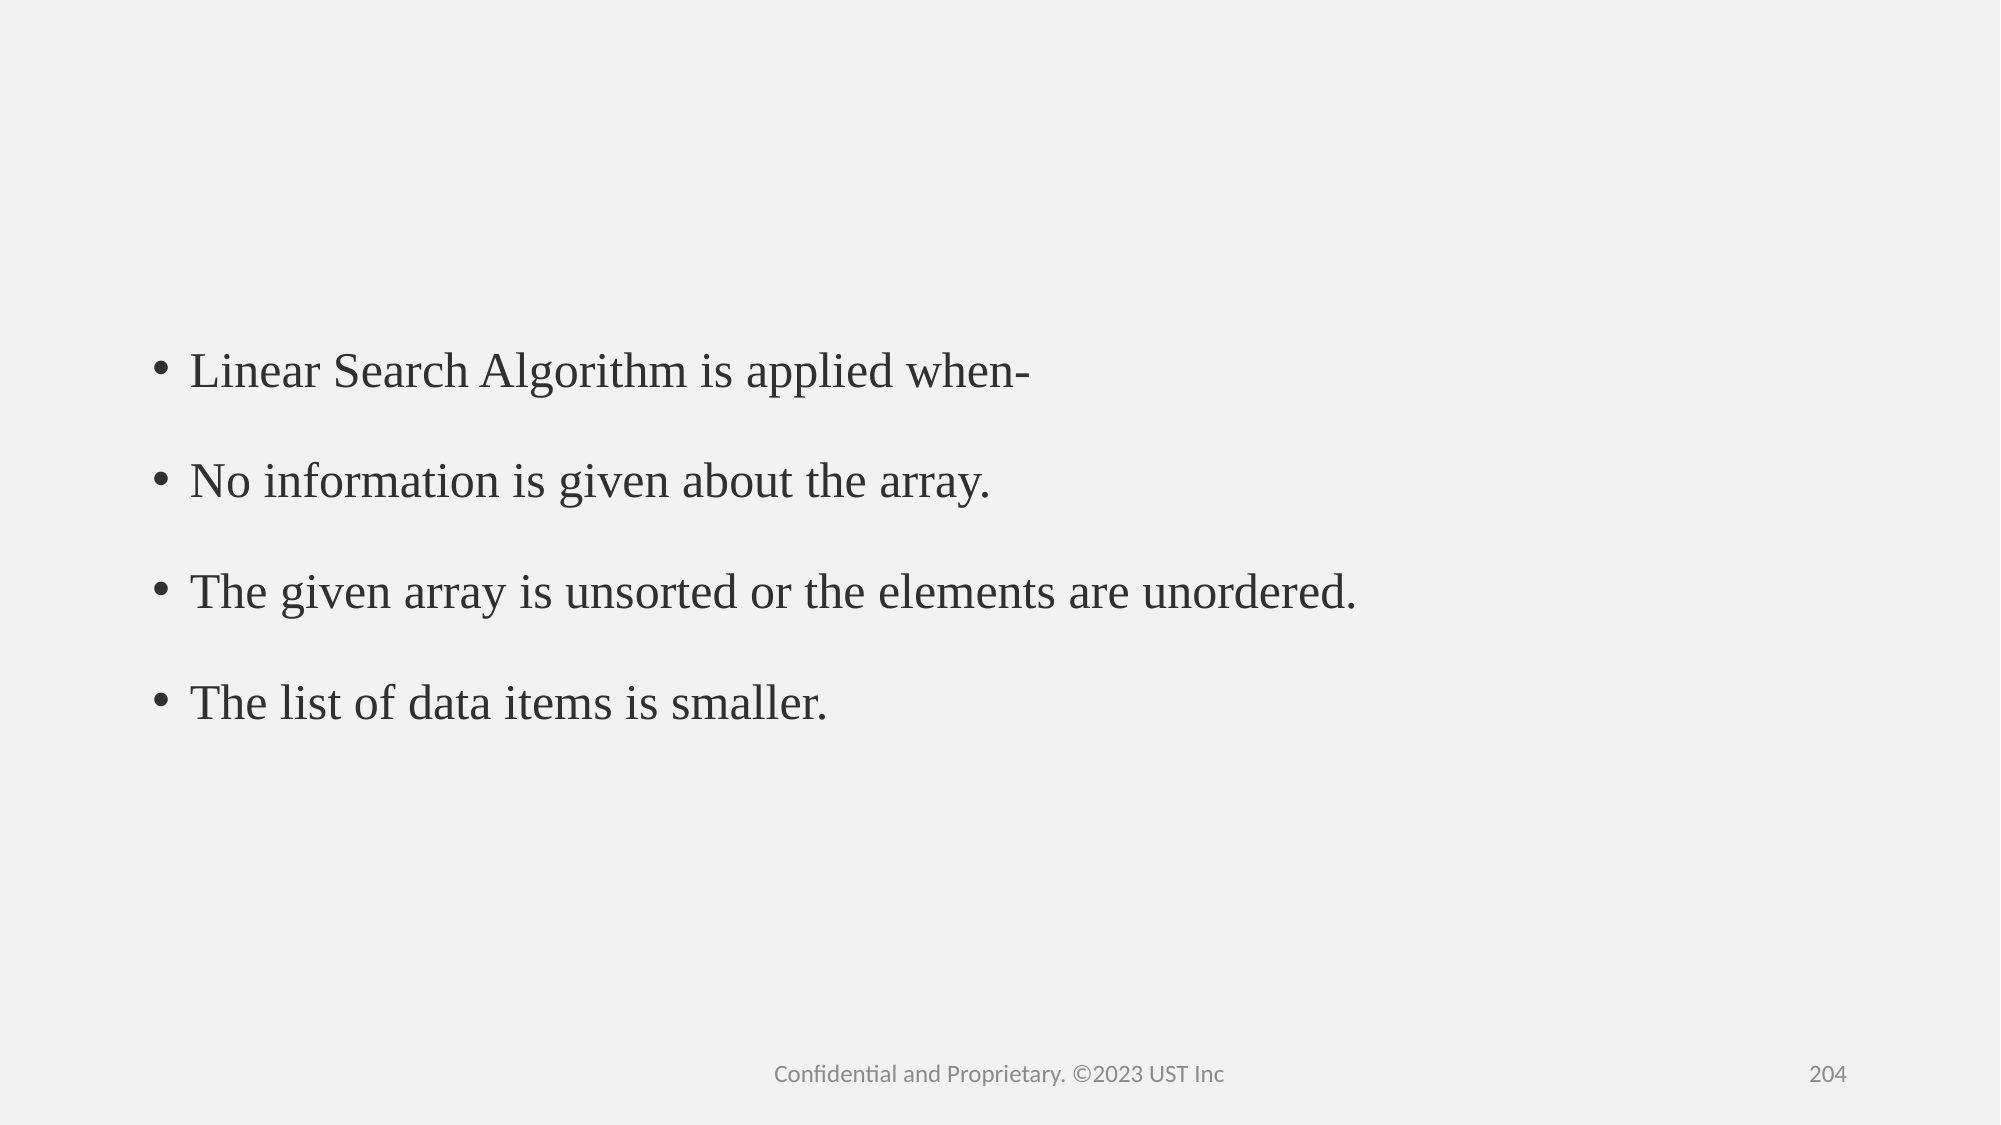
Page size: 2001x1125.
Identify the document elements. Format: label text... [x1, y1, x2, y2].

slide_number 204 [1412, 1042, 1863, 1103]
footer Confidential and Proprietary. ©2023 UST Inc [662, 1042, 1338, 1103]
list Linear Search Algorithm is applied when- No information is given about the array. The given array is unsorted or the elements are unordered. The list of data items is smaller. [137, 299, 2000, 1014]
